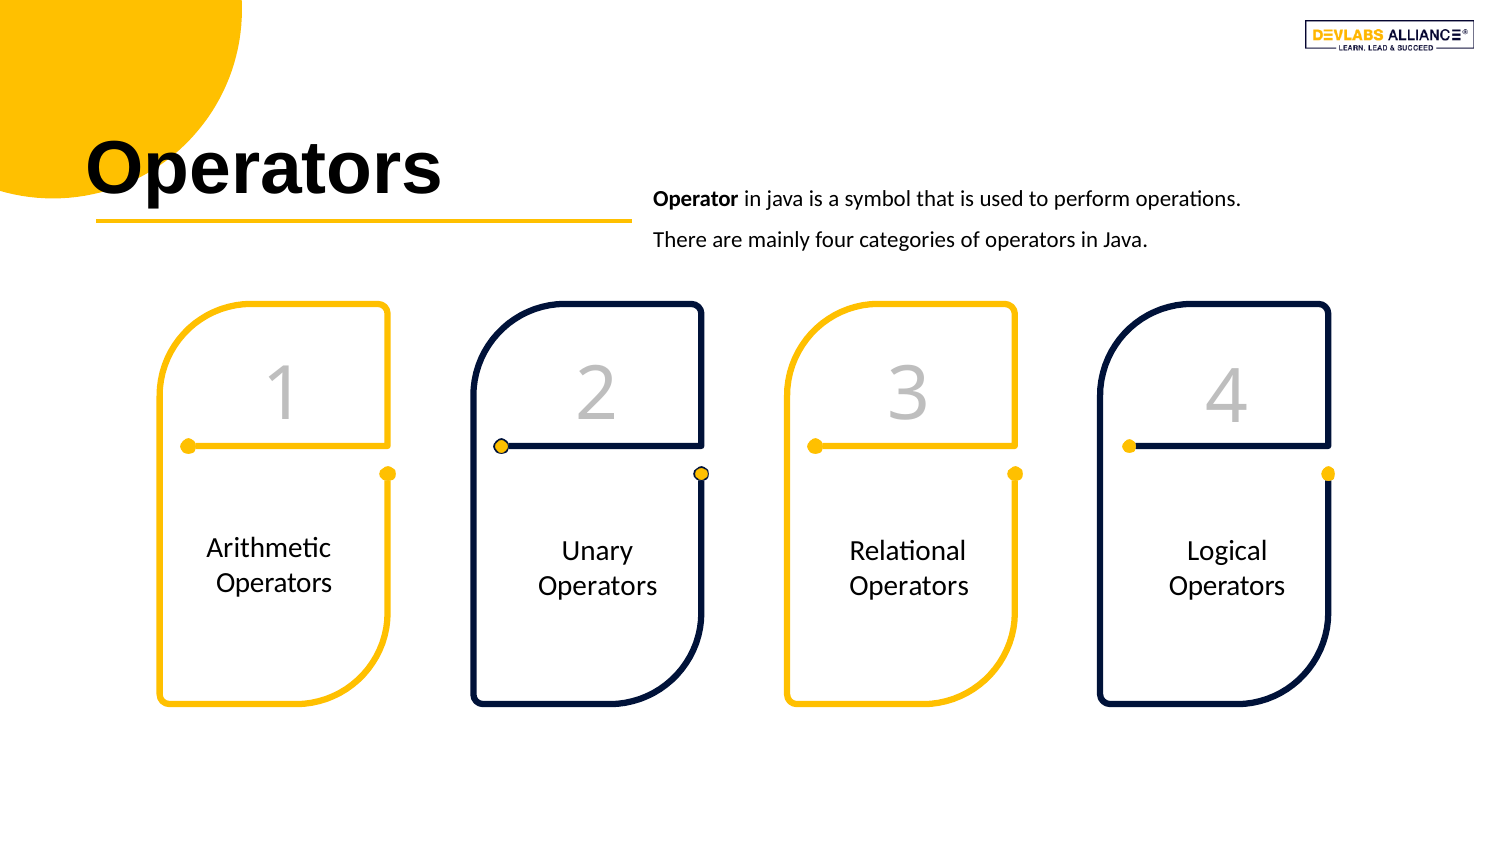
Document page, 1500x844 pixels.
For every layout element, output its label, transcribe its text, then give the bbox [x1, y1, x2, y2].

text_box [783, 300, 1023, 708]
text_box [1096, 300, 1336, 708]
picture [1305, 20, 1474, 51]
text_box [0, 0, 242, 199]
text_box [469, 300, 709, 708]
title Operators [83, 116, 447, 260]
text_box Operator in java is a symbol that is used to perform operations. There are mainly four categories of operators in Java. [651, 167, 1246, 253]
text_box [156, 300, 396, 708]
